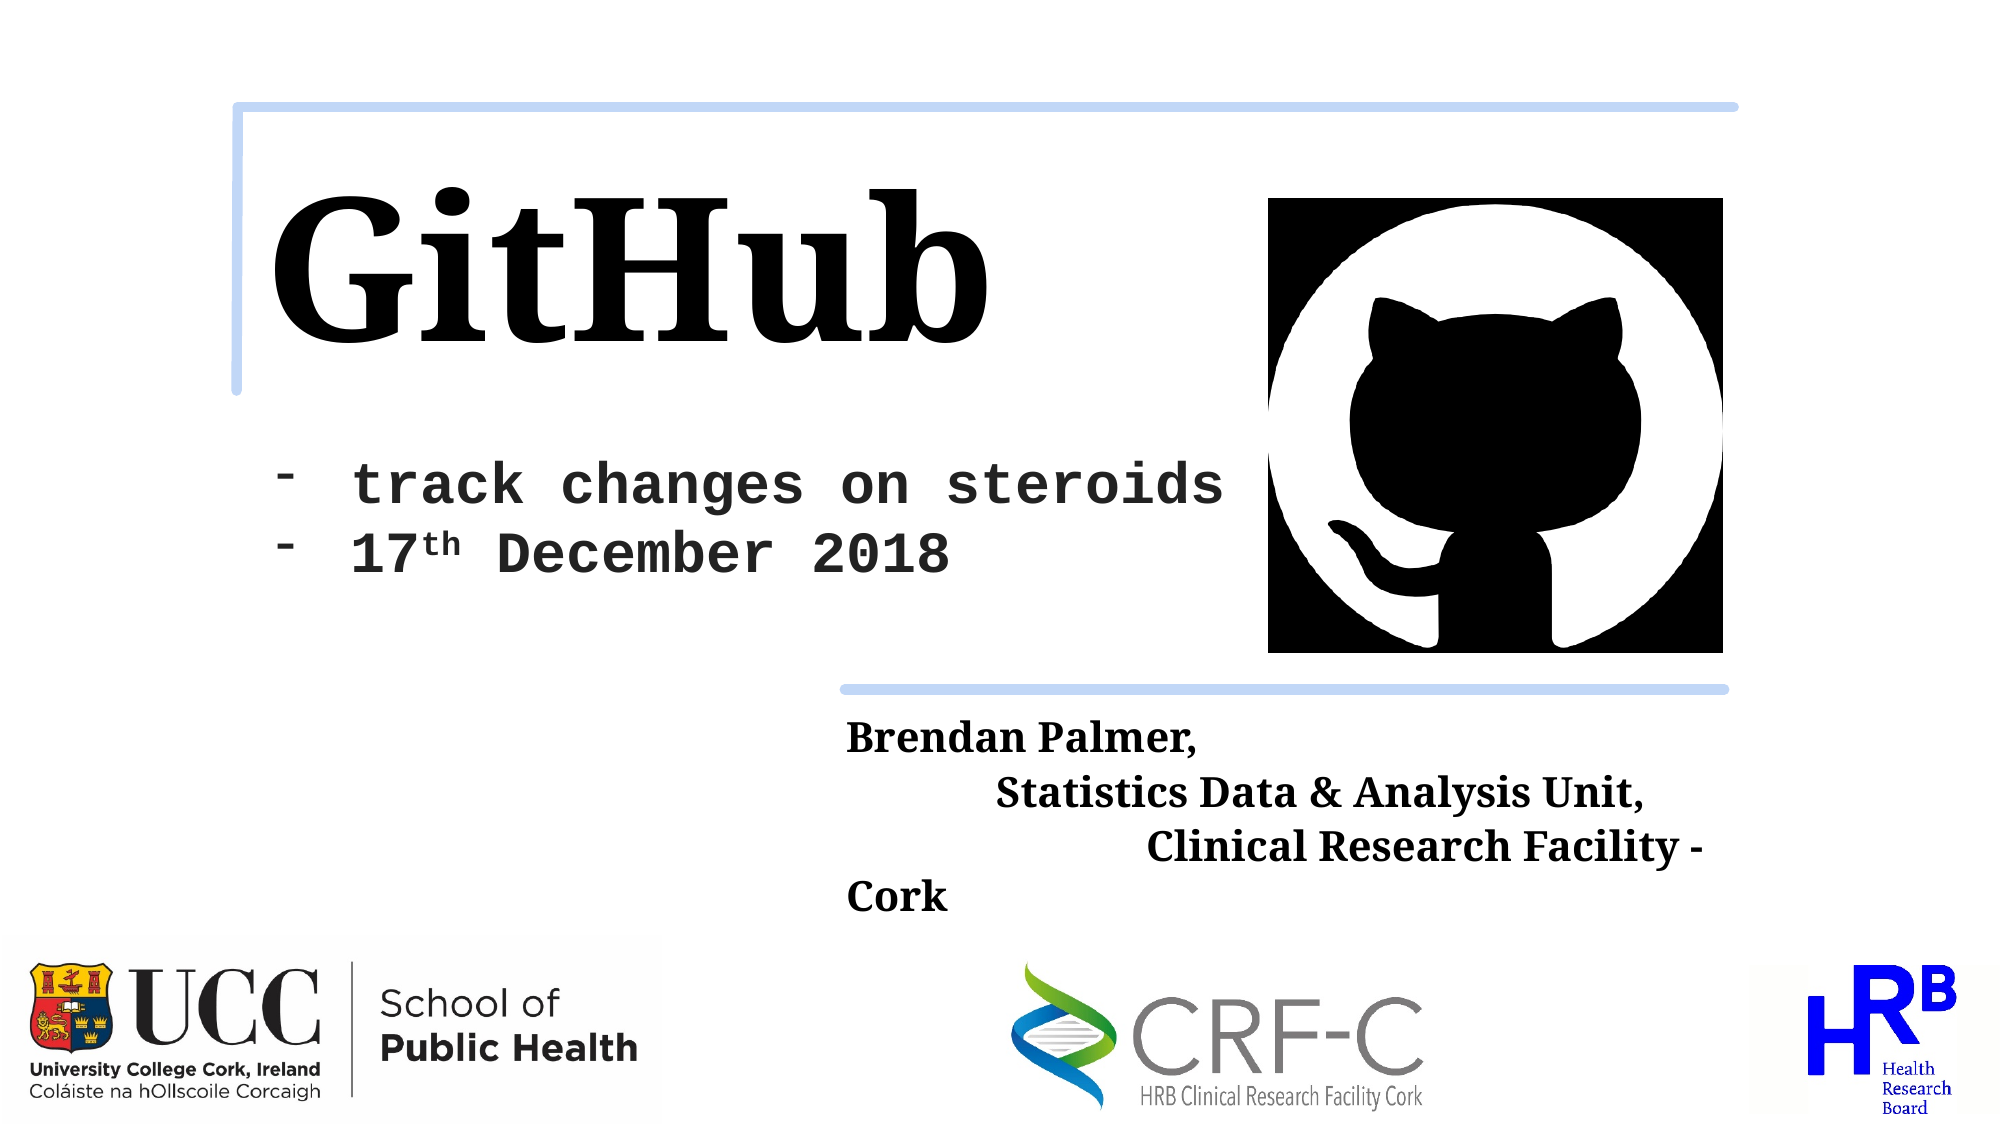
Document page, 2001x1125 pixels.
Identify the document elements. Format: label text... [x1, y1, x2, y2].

text_box track changes on steroids 17th December 2018 [261, 437, 1248, 592]
picture [995, 947, 1439, 1125]
title GitHub [249, 155, 1596, 397]
picture [1749, 965, 2000, 1114]
picture [1267, 198, 1723, 653]
picture [2, 935, 662, 1124]
